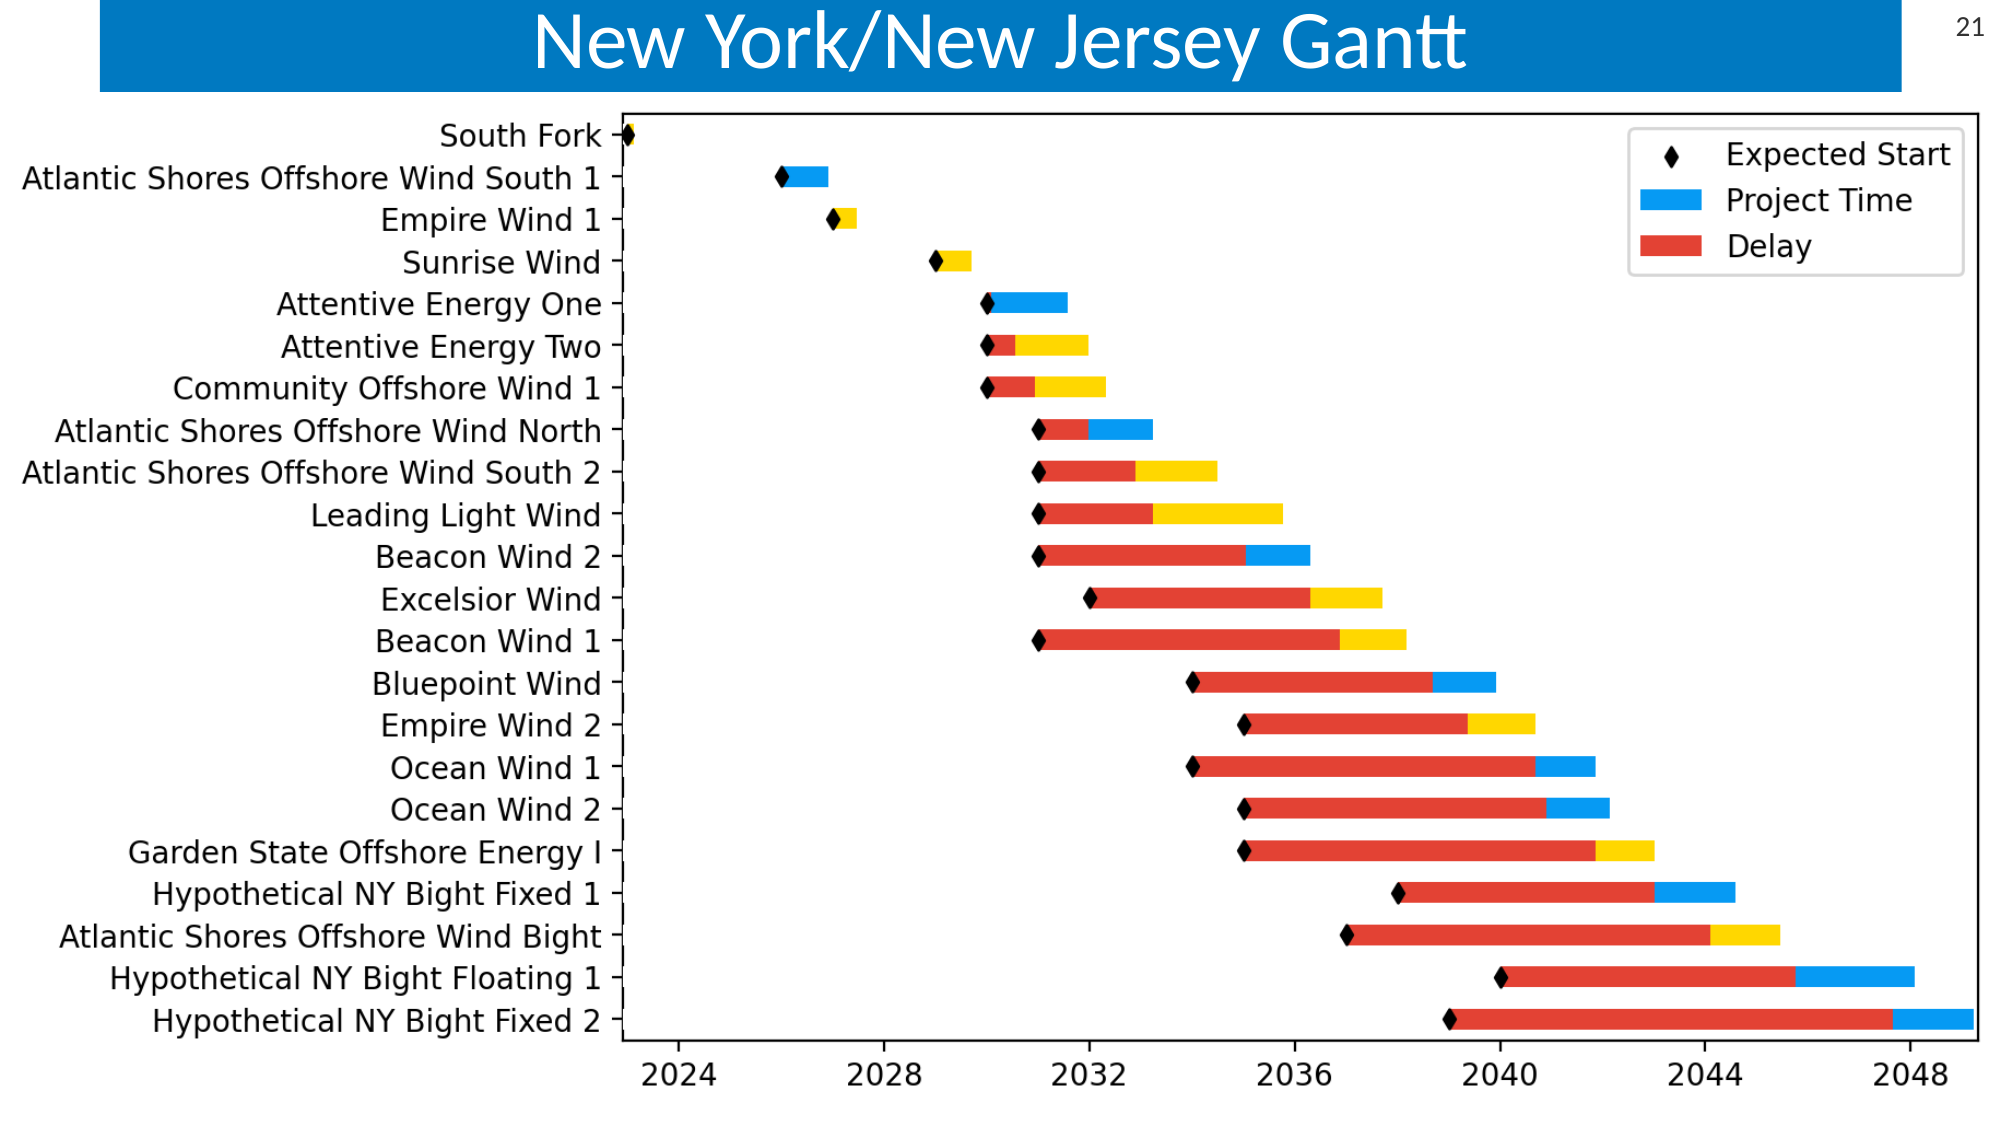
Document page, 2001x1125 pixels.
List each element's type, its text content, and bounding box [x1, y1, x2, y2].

title New York/New Jersey Gantt [99, 0, 1902, 90]
picture [0, 92, 2000, 1114]
